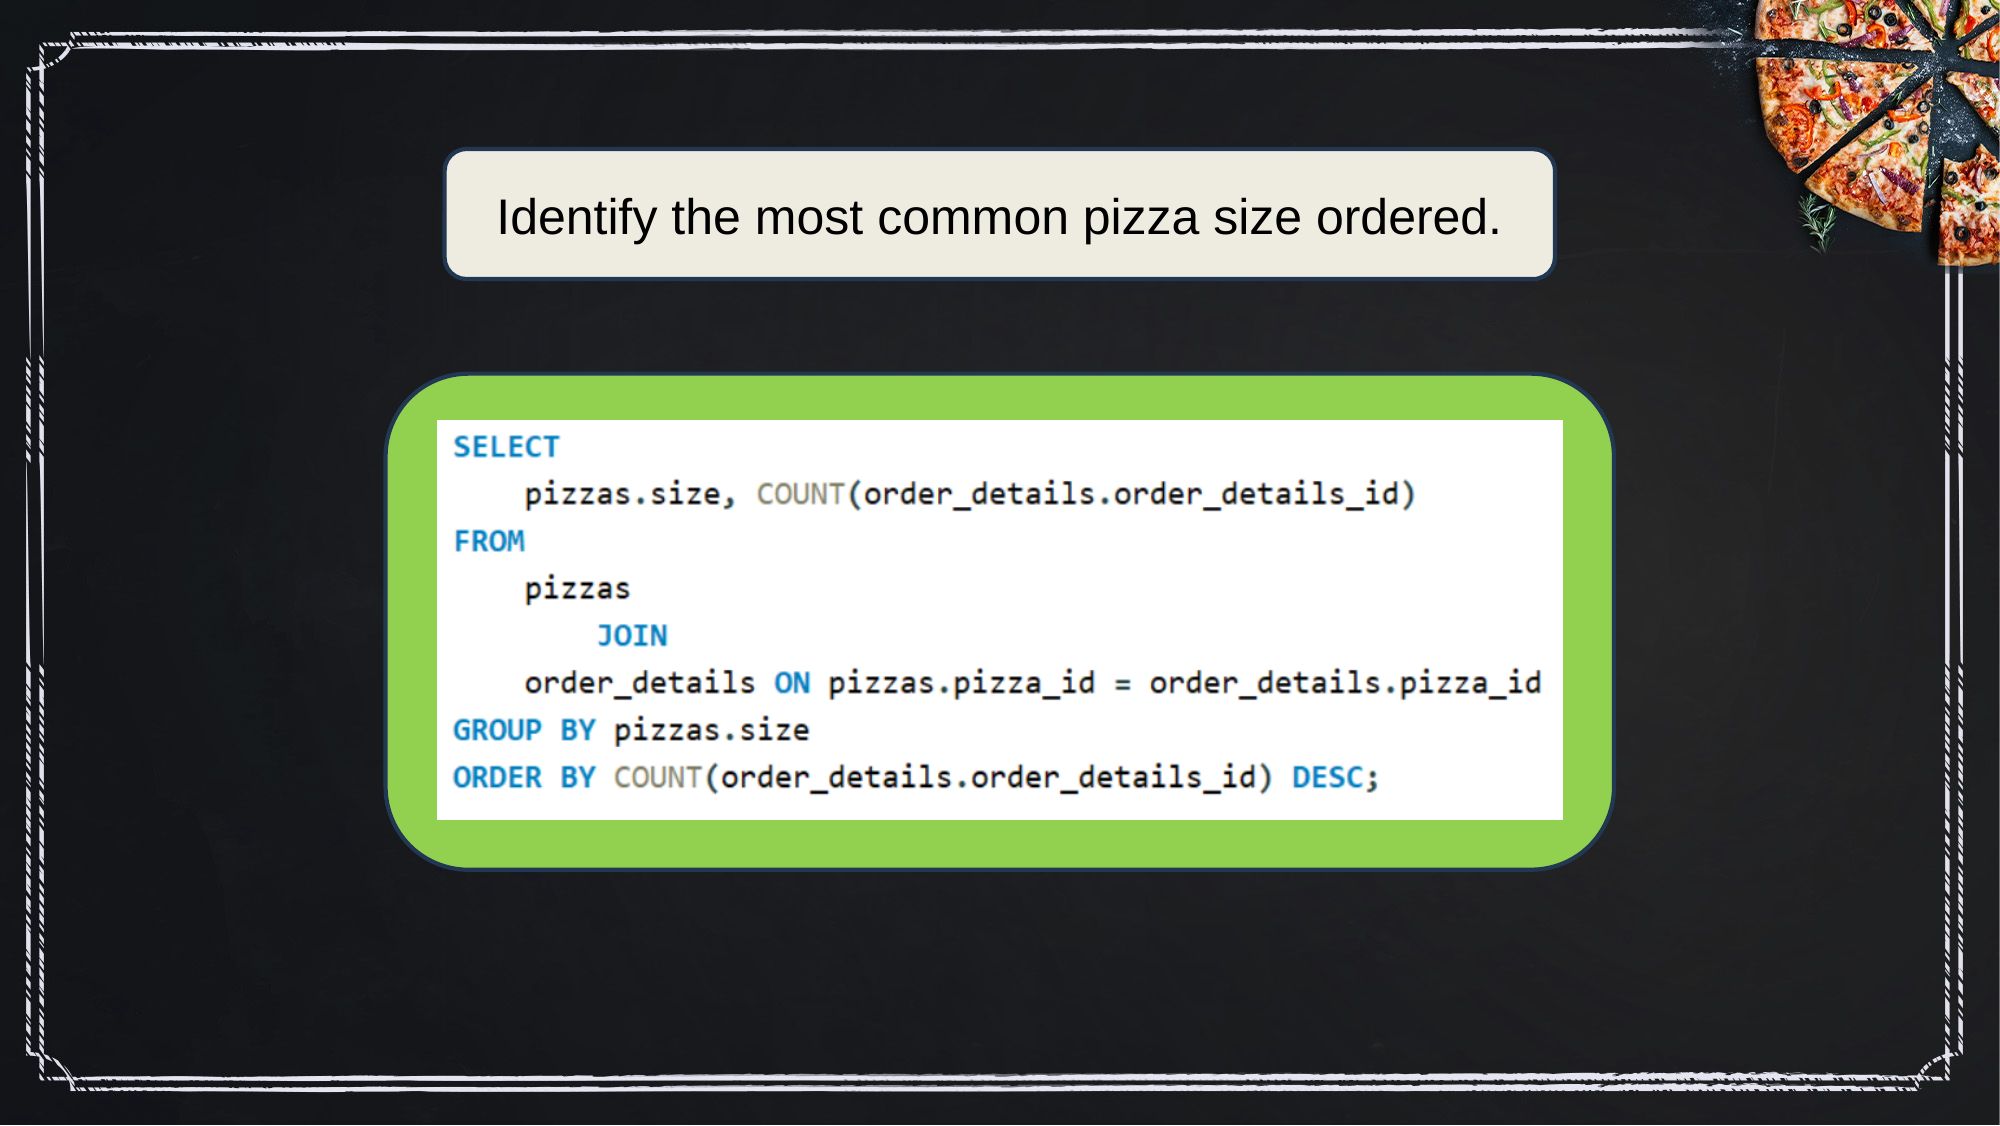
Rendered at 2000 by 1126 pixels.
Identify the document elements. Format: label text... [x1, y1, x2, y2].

text_box Identify the most common pizza size ordered. [442, 146, 1558, 282]
picture [0, 0, 2000, 1125]
text_box [383, 371, 1617, 872]
